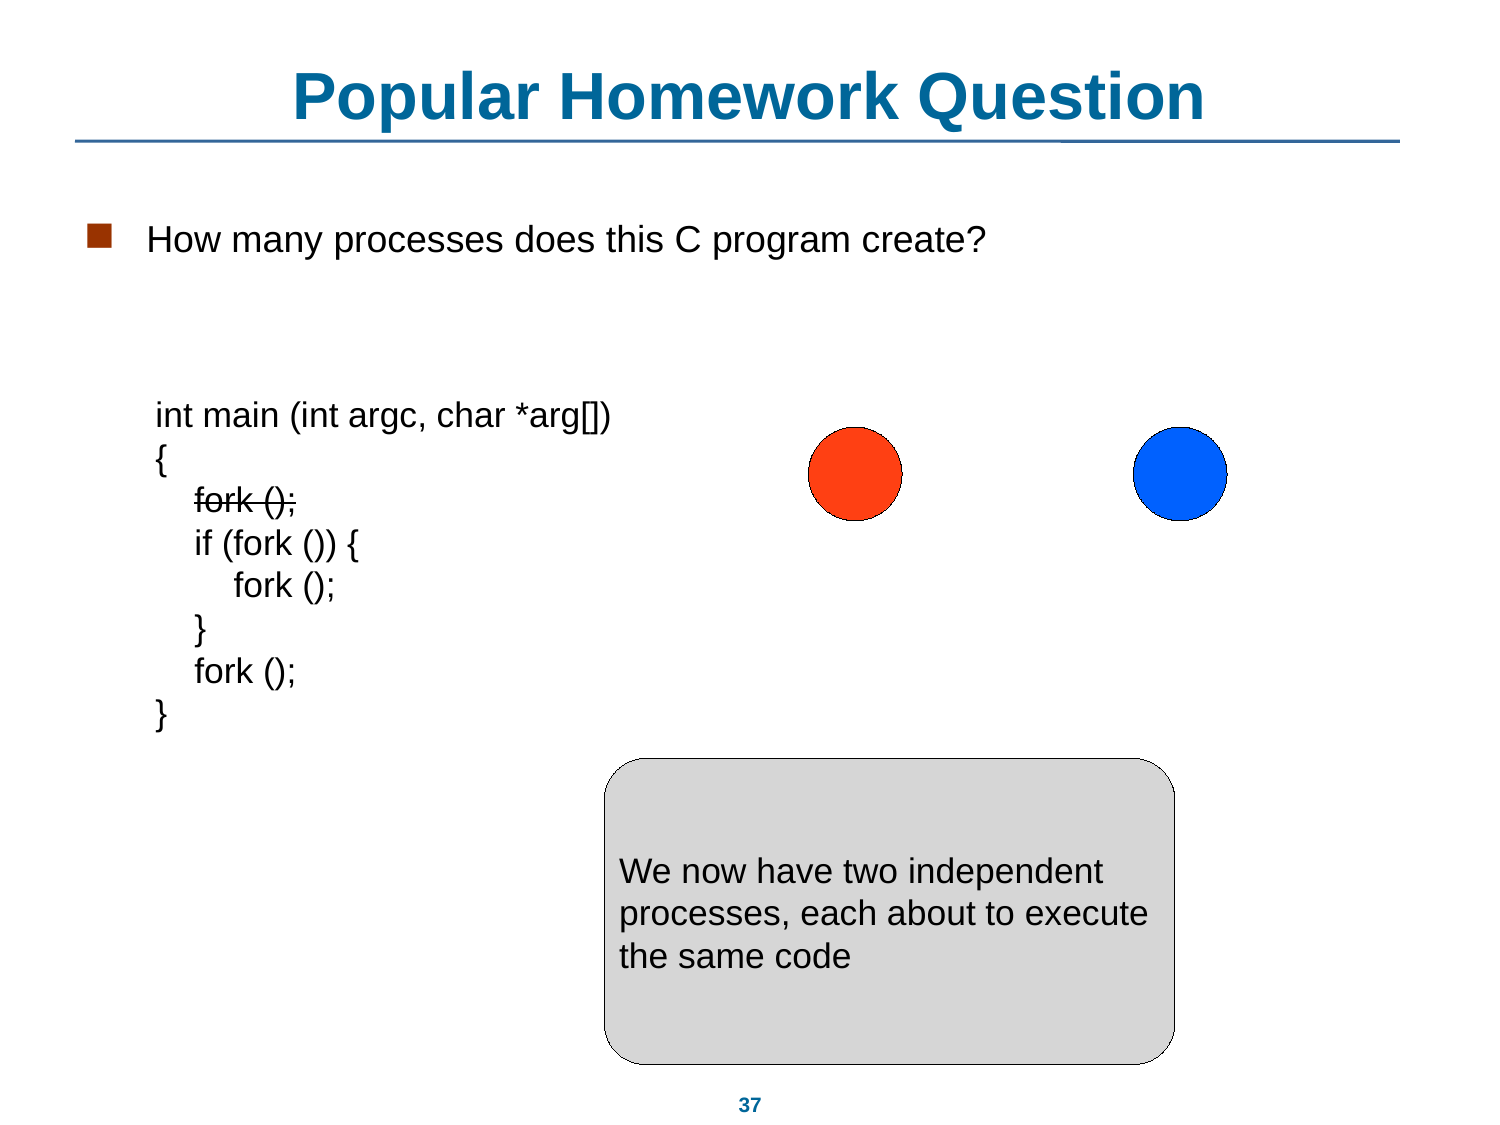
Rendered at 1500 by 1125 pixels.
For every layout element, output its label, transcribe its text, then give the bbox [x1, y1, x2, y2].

text_box [808, 427, 903, 521]
text_box [1133, 427, 1228, 521]
text_box int main (int argc, char *arg[]) { fork (); if (fork ()) { fork (); } fork (); } [147, 384, 635, 741]
list How many processes does this C program create? [75, 207, 1425, 951]
title Popular Homework Question [75, 45, 1425, 141]
text_box We now have two independent processes, each about to execute the same code [604, 758, 1175, 1065]
